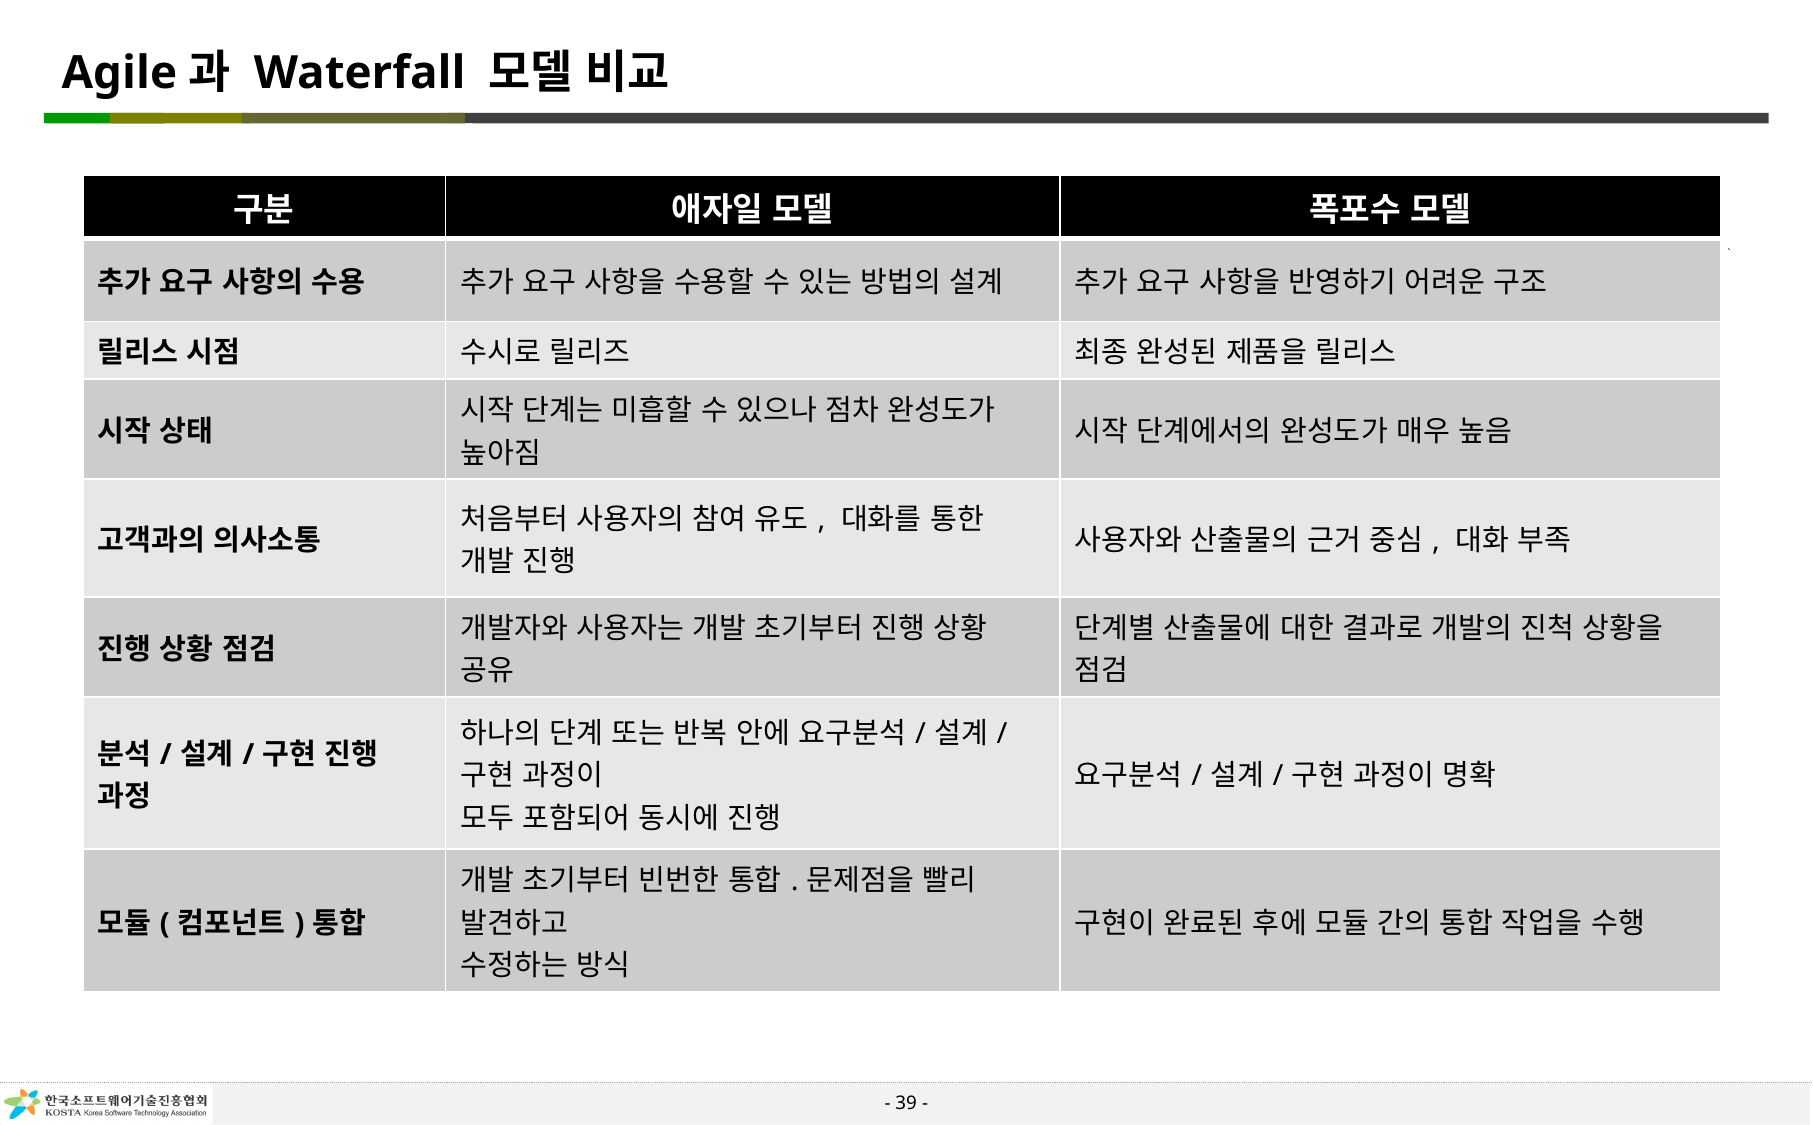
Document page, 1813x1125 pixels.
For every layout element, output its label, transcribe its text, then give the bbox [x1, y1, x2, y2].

table_cell 개발 초기부터 빈번한 통합.문제점을 빨리 발견하고 수정하는 방식 [446, 850, 1059, 991]
table_cell 시작 단계에서의 완성도가 매우 높음 [1061, 380, 1720, 478]
table_cell 릴리스 시점 [84, 322, 445, 378]
table_cell 하나의 단계 또는 반복 안에 요구분석/설계/구현 과정이 모두 포함되어 동시에 진행 [446, 698, 1059, 848]
table_cell 개발자와 사용자는 개발 초기부터 진행 상황 공유 [446, 598, 1059, 696]
table_cell 수시로 릴리즈 [446, 322, 1059, 378]
table_cell 최종 완성된 제품을 릴리스 [1061, 322, 1720, 378]
table_cell 처음부터 사용자의 참여 유도, 대화를 통한 개발 진행 [446, 480, 1059, 596]
table_cell 구현이 완료된 후에 모듈 간의 통합 작업을 수행 [1061, 850, 1720, 991]
table_cell 모듈(컴포넌트)통합 [84, 850, 445, 991]
table_cell 추가 요구 사항의 수용 [84, 241, 445, 321]
table_cell 분석/설계/구현 진행 과정 [84, 698, 445, 848]
title Agile과 Waterfall 모델 비교 [55, 22, 1557, 118]
table_header 구분 [84, 176, 445, 236]
table_cell 추가 요구 사항을 반영하기 어려운 구조 [1061, 241, 1720, 321]
table_cell 시작 단계는 미흡할 수 있으나 점차 완성도가 높아짐 [446, 380, 1059, 478]
table_cell 사용자와 산출물의 근거 중심, 대화 부족 [1061, 480, 1720, 596]
table_cell 요구분석/설계/구현 과정이 명확 [1061, 698, 1720, 848]
table_cell 추가 요구 사항을 수용할 수 있는 방법의 설계 [446, 241, 1059, 321]
picture [0, 1082, 213, 1125]
table_header 애자일 모델 [446, 176, 1059, 236]
table_cell 고객과의 의사소통 [84, 480, 445, 596]
table_cell 시작 상태 [84, 380, 445, 478]
table_header 폭포수 모델 [1061, 176, 1720, 236]
table_cell 단계별 산출물에 대한 결과로 개발의 진척 상황을 점검 [1061, 598, 1720, 696]
table_cell 진행 상황 점검 [84, 598, 445, 696]
